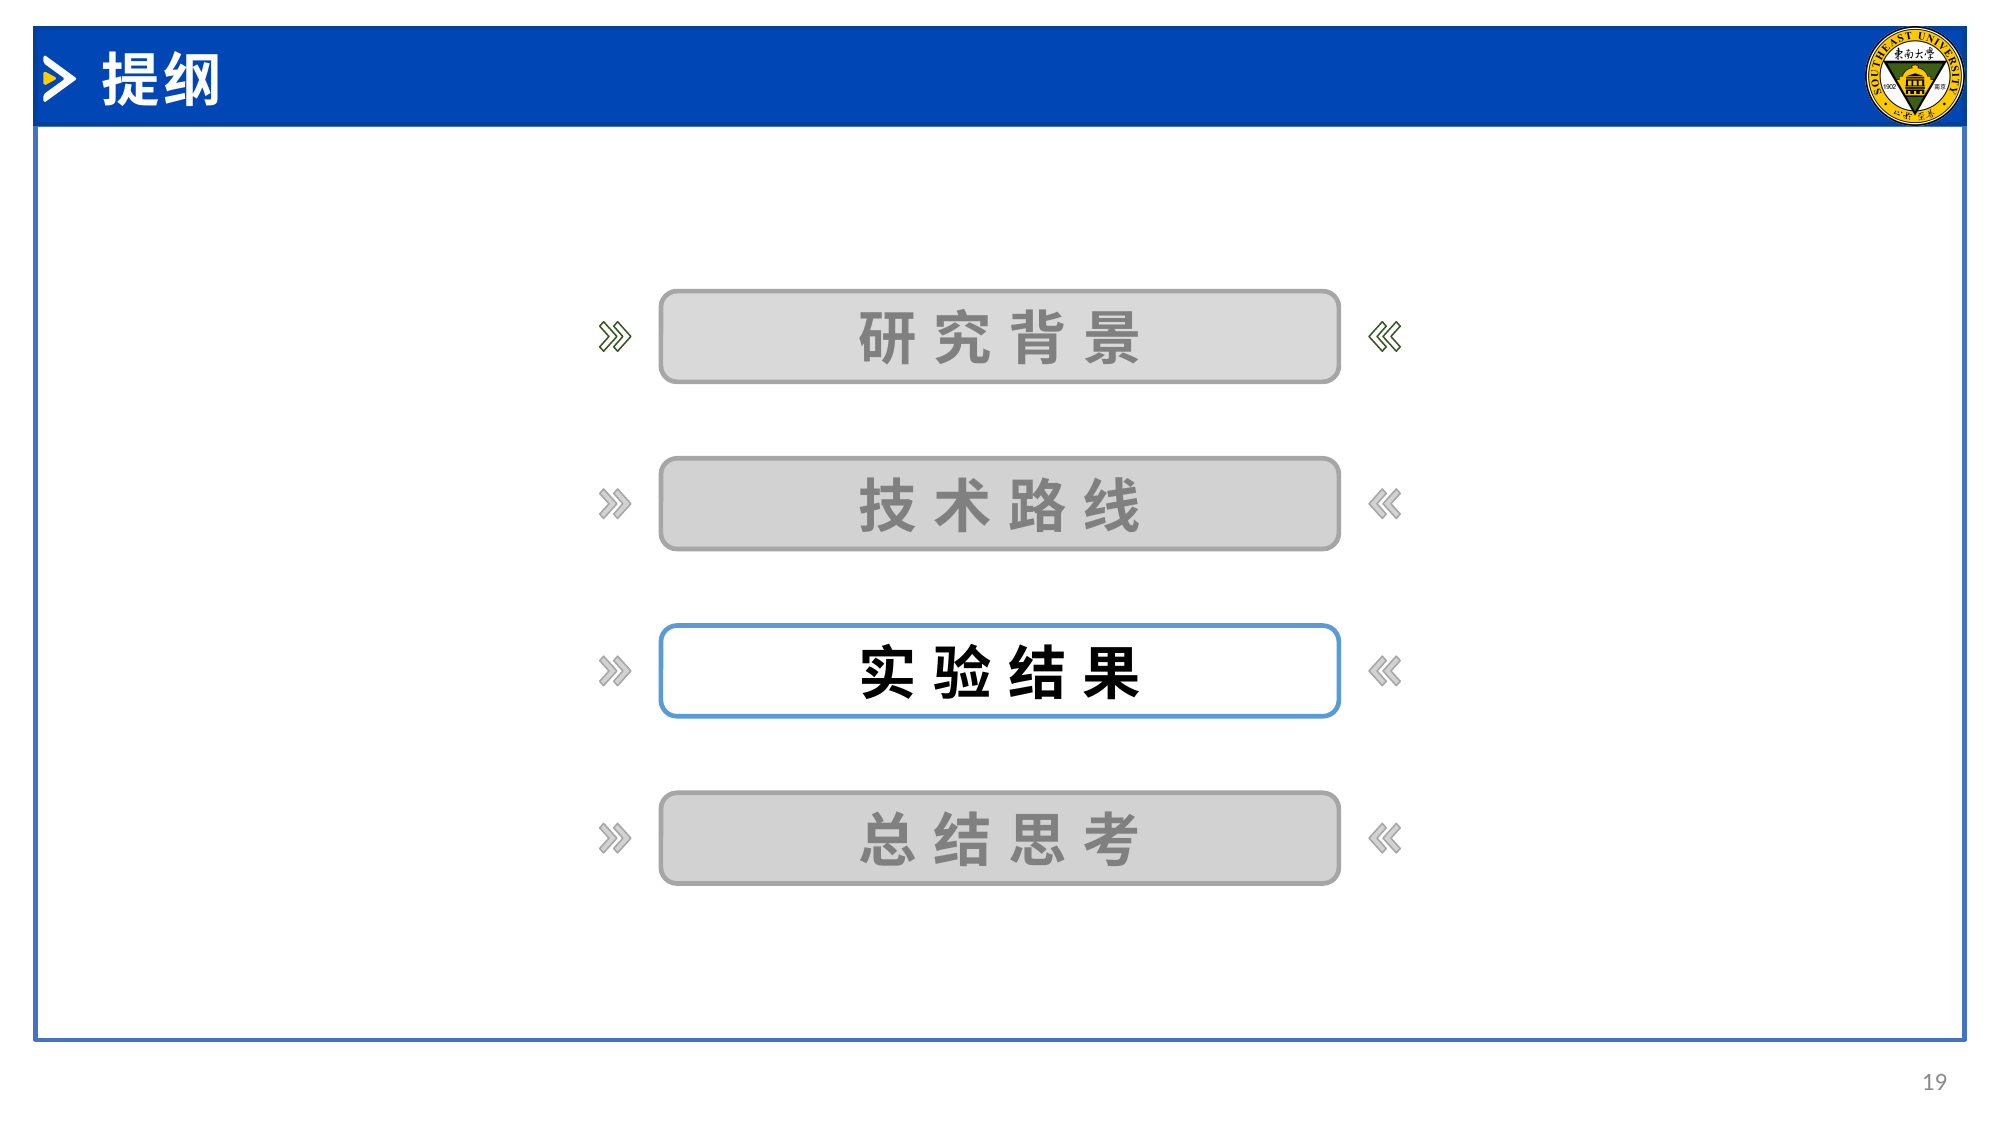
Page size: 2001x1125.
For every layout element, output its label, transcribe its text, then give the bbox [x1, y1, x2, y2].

slide_number 19 [1843, 1051, 1963, 1111]
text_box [599, 291, 1401, 884]
picture [1865, 26, 1965, 126]
title 提纲 [86, 35, 1743, 122]
